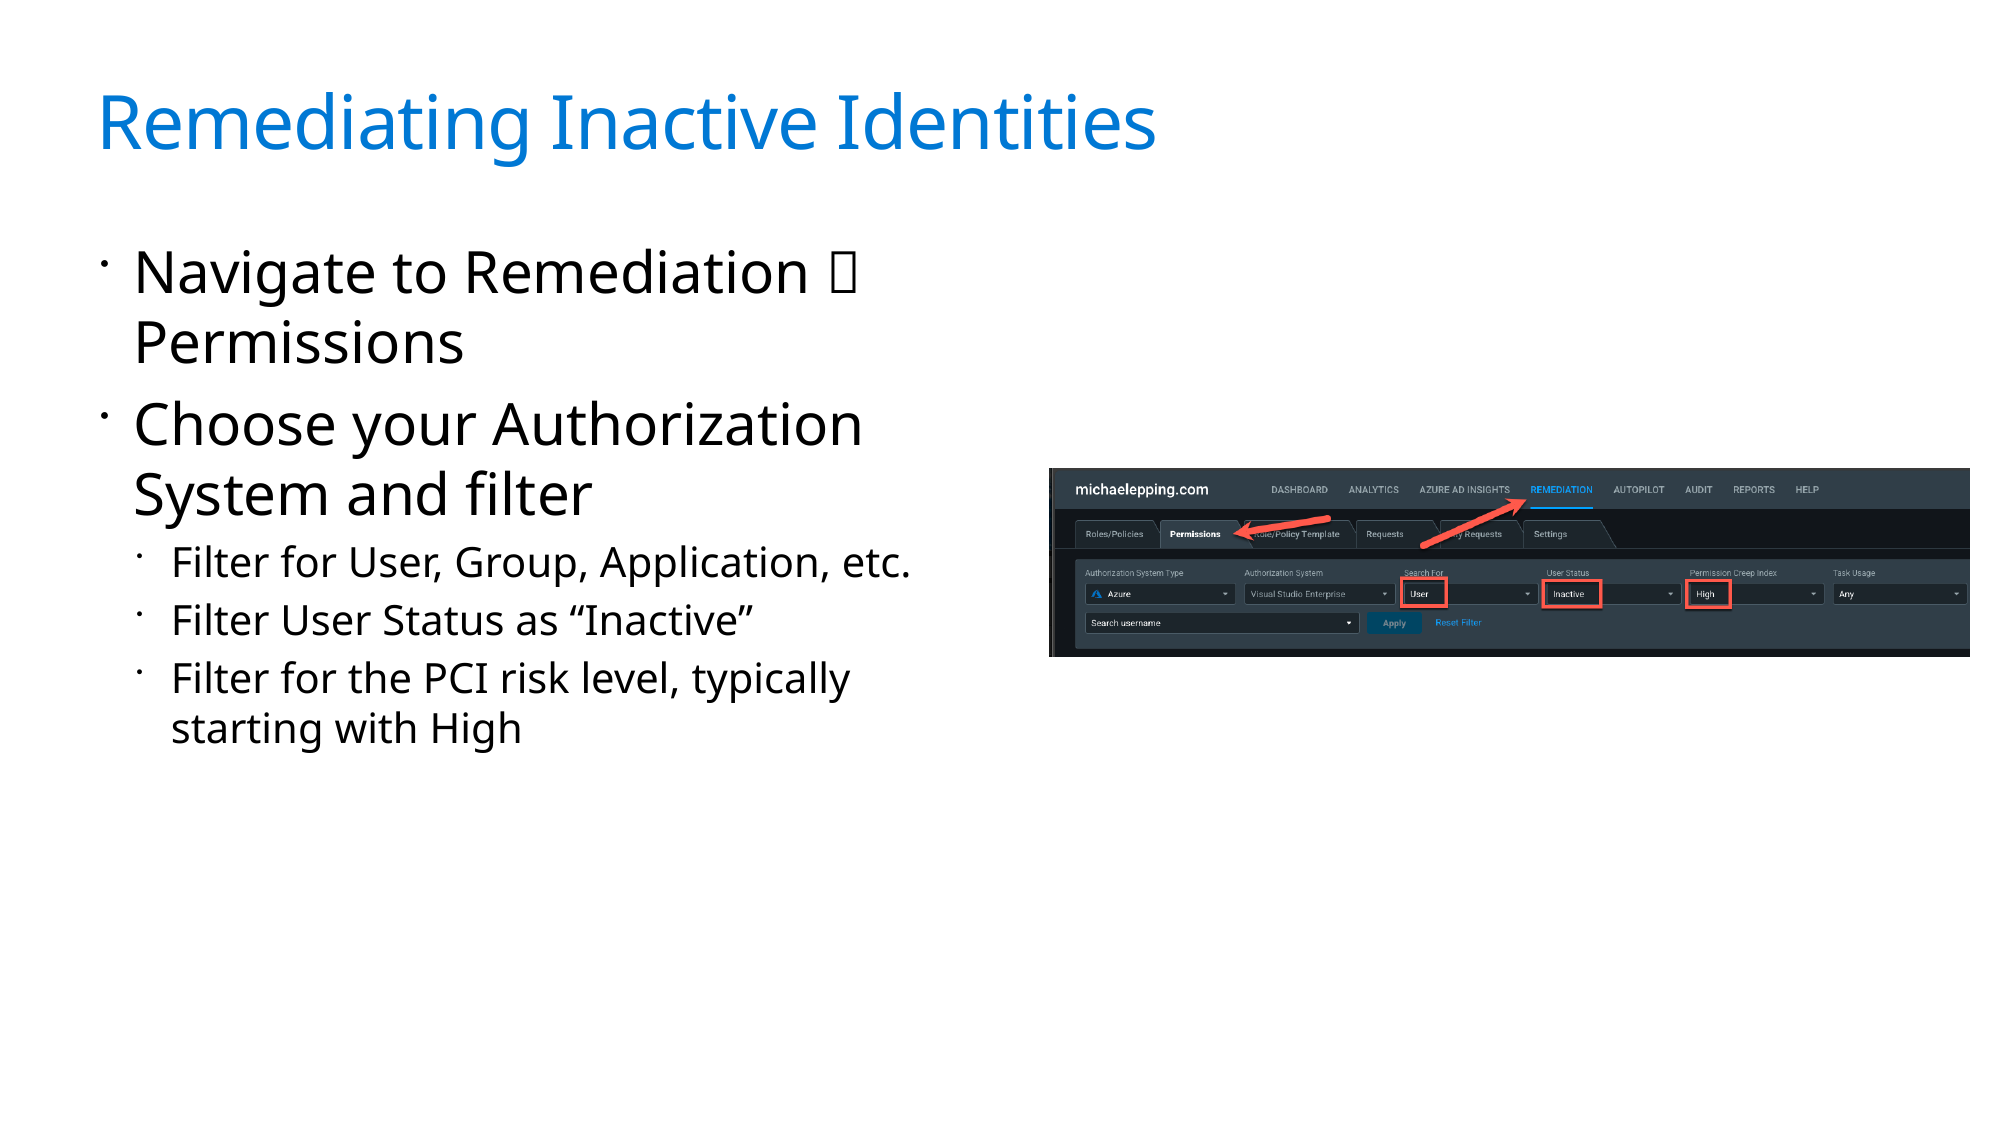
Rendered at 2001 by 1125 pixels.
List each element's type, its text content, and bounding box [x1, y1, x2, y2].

list Navigate to Remediation  Permissions Choose your Authorization System and filter Filter for User, Group, Application, etc. Filter User Status as “Inactive” Filter for the PCI risk level, typically starting with High [95, 235, 951, 765]
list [1048, 468, 1971, 657]
title Remediating Inactive Identities [96, 75, 1904, 166]
